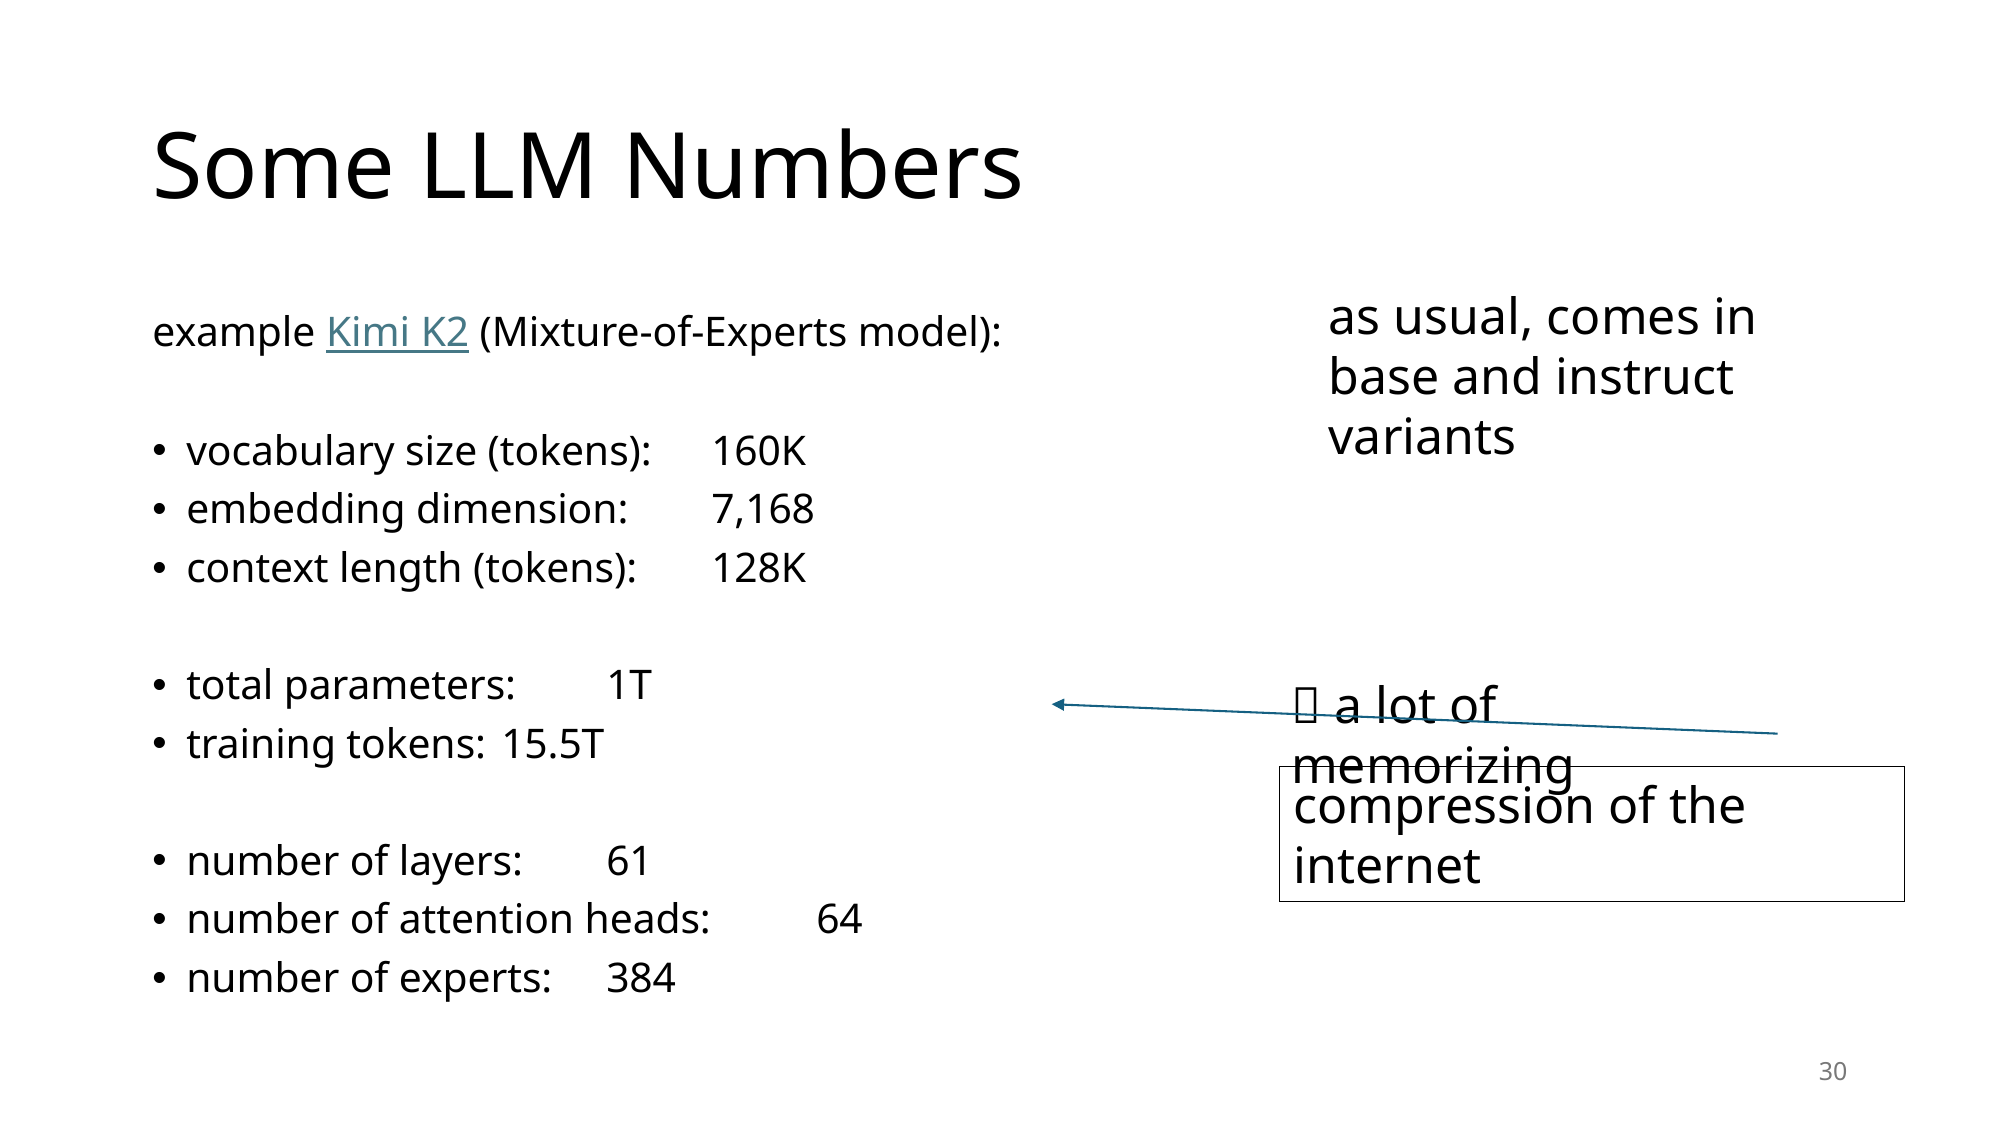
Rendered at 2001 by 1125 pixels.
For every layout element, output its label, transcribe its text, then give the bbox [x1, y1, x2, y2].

slide_number 30 [1412, 1042, 1863, 1103]
title Some LLM Numbers [137, 59, 1863, 278]
text_box compression of the internet [1279, 766, 1905, 902]
text_box as usual, comes in base and instruct variants [1313, 277, 1863, 472]
text_box  a lot of memorizing [1276, 666, 1778, 732]
text_box  a lot of memorizing [1276, 715, 1778, 801]
list example Kimi K2 (Mixture-of-Experts model): vocabulary size (tokens): 160K embedding dimension: 7,168 context length (tokens): 128K total parameters: 1T training tokens: 15.5T number of layers: 61 number of attention heads: 64 number of experts: 384 [137, 299, 1863, 1014]
